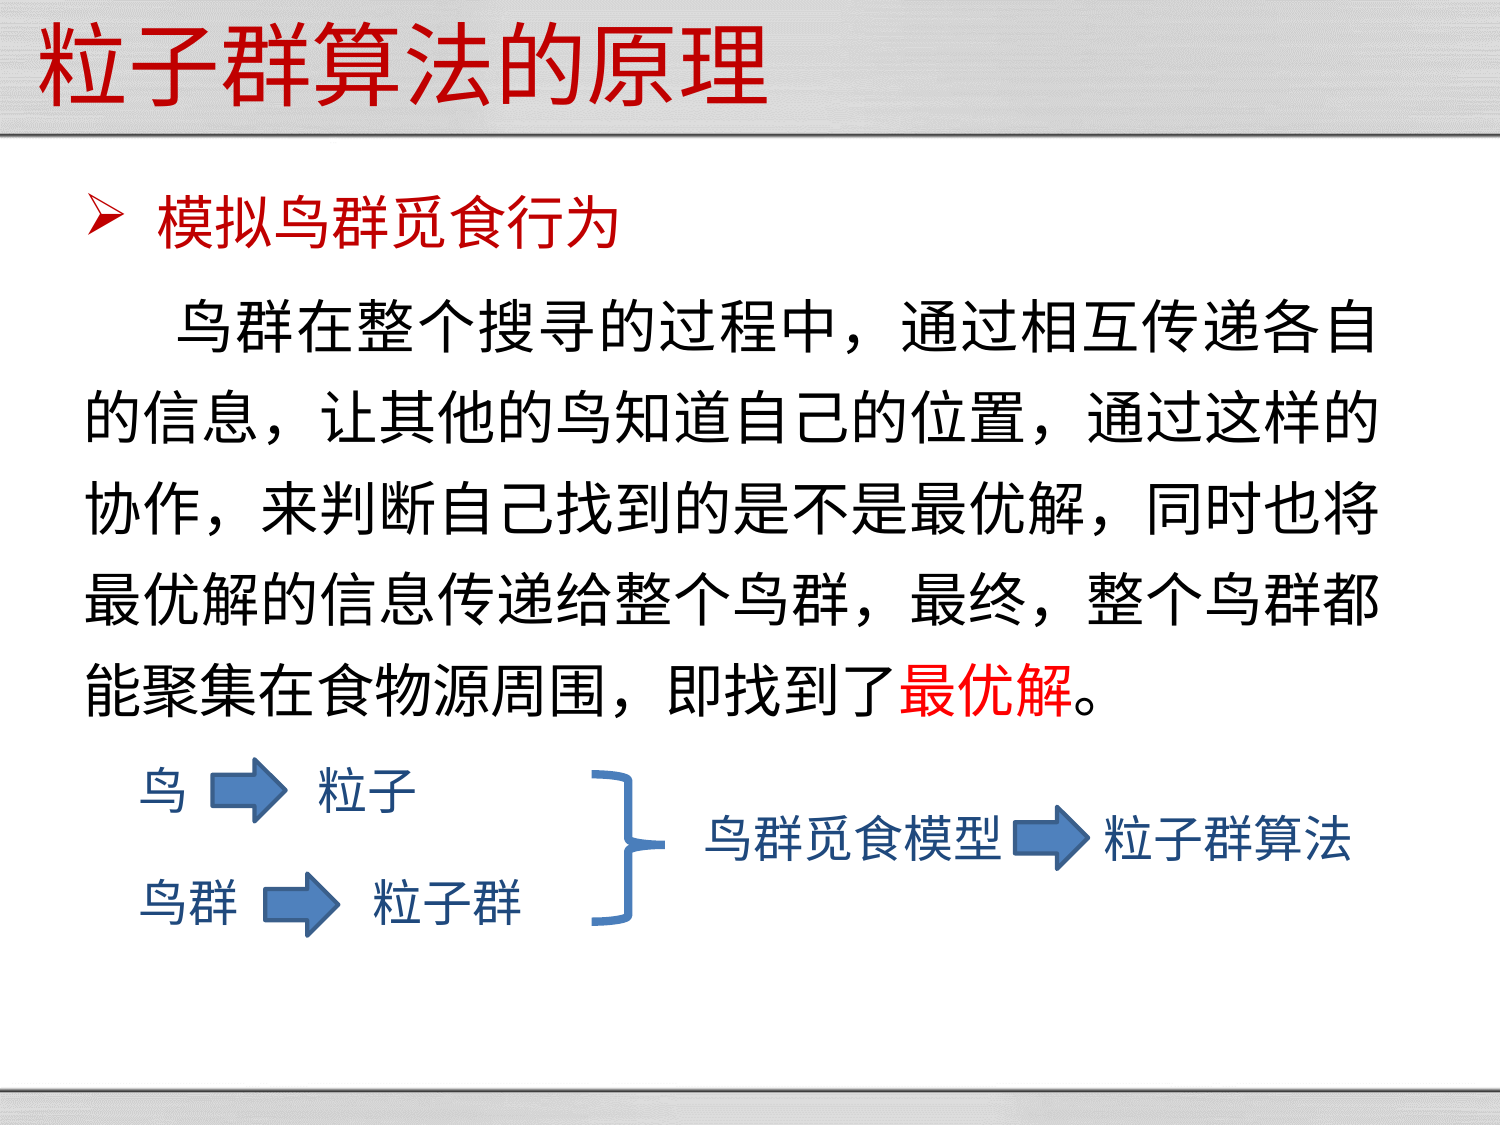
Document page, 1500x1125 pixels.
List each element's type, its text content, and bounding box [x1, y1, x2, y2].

title 粒子群算法的原理 [25, 11, 1469, 130]
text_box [122, 751, 1371, 940]
text_box 模拟鸟群觅食行为 鸟群在整个搜寻的过程中，通过相互传递各自的信息，让其他的鸟知道自己的位置，通过这样的协作，来判断自己找到的是不是最优解，同时也将最优解的信息传递给整个鸟群，最终，整个鸟群都能聚集在食物源周围，即找到了最优解。 [68, 186, 1396, 811]
picture [0, 0, 1500, 1125]
